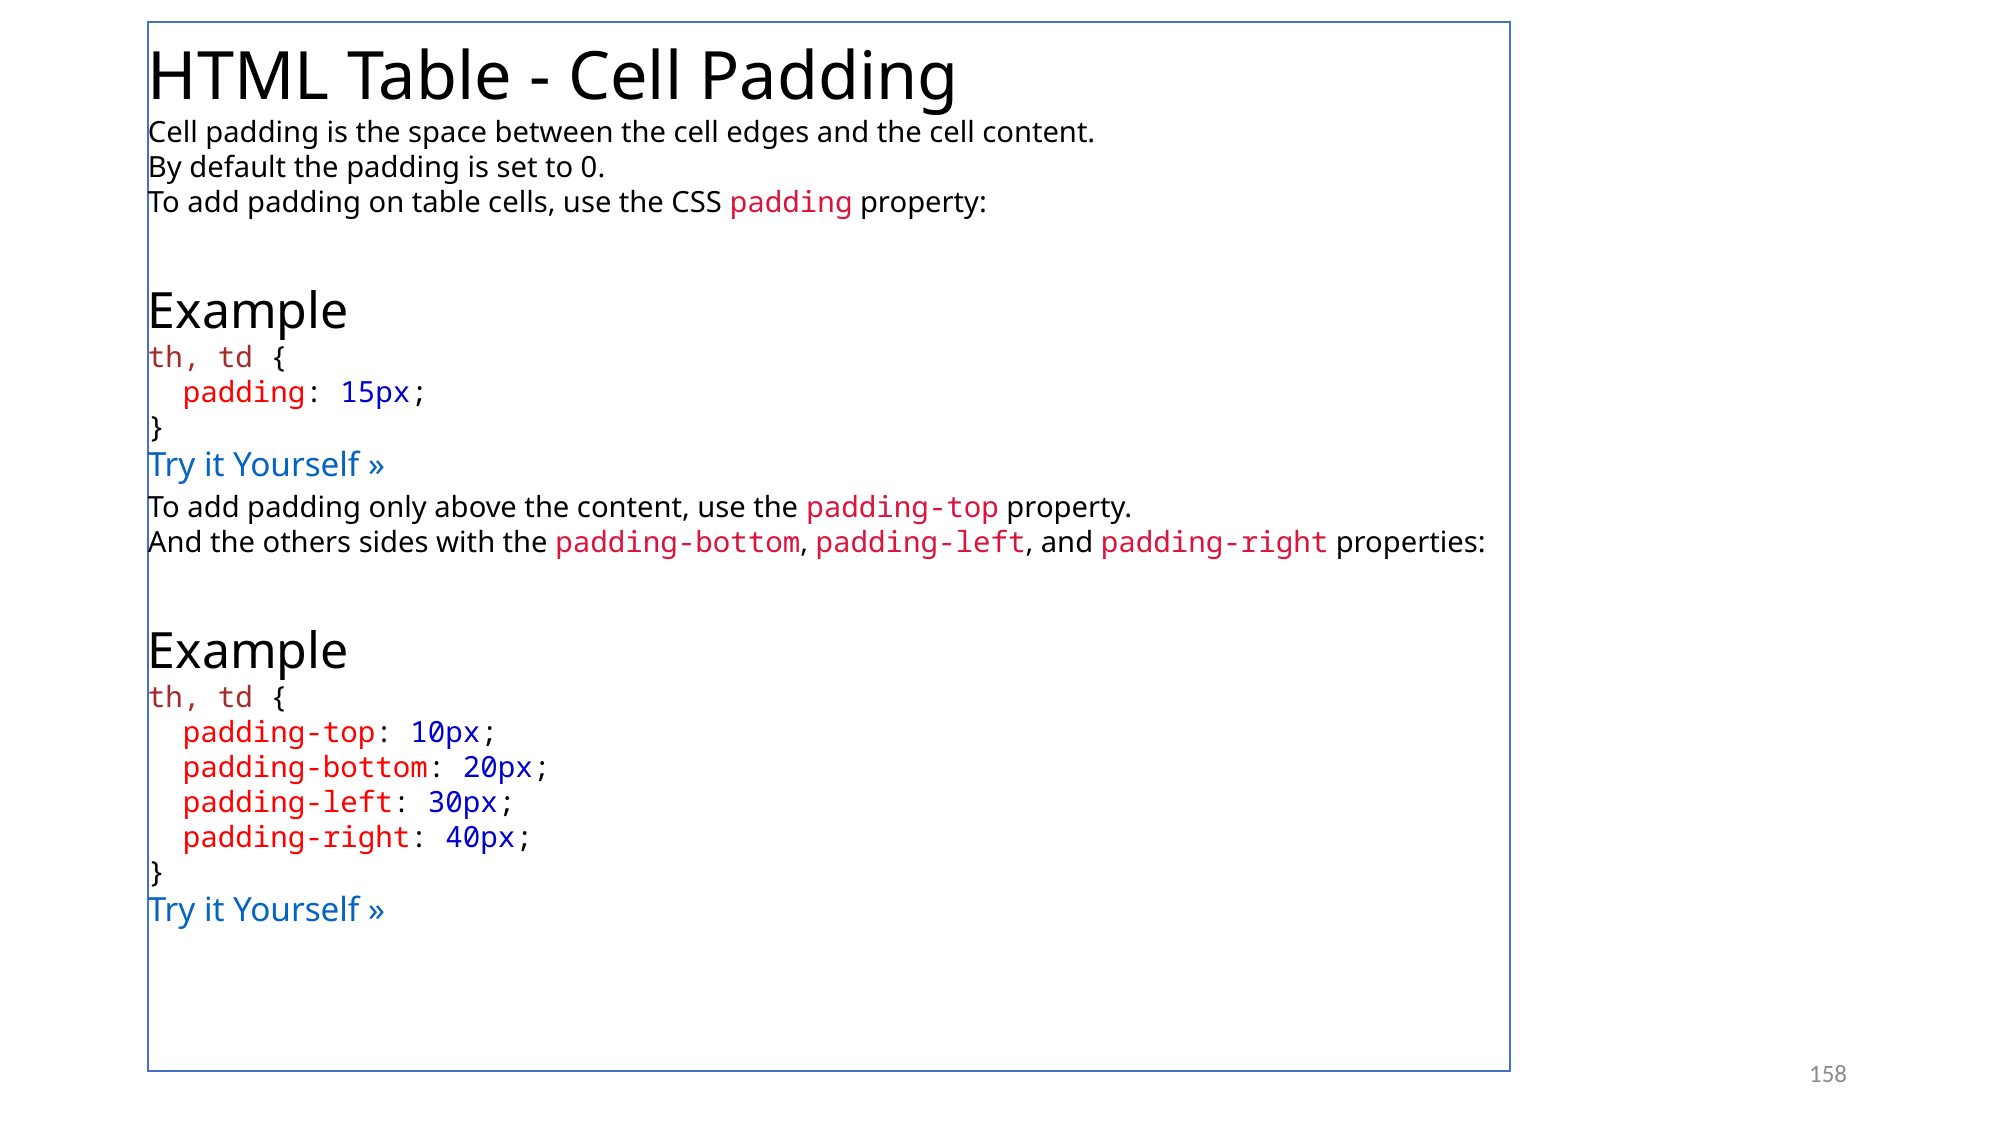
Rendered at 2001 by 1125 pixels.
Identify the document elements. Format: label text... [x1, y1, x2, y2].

footer [662, 1042, 1338, 1103]
slide_number 158 [1412, 1042, 1863, 1103]
list HTML Table - Cell Padding Cell padding is the space between the cell edges and the cell content. By default the padding is set to 0. To add padding on table cells, use the CSS padding property: Example th, td { padding: 15px; } Try it Yourself » To add padding only above the content, use the padding-top property. And the others sides with the padding-bottom, padding-left, and padding-right properties: Example th, td { padding-top: 10px; padding-bottom: 20px; padding-left: 30px; padding-right: 40px; } Try it Yourself » [147, 21, 1511, 1072]
